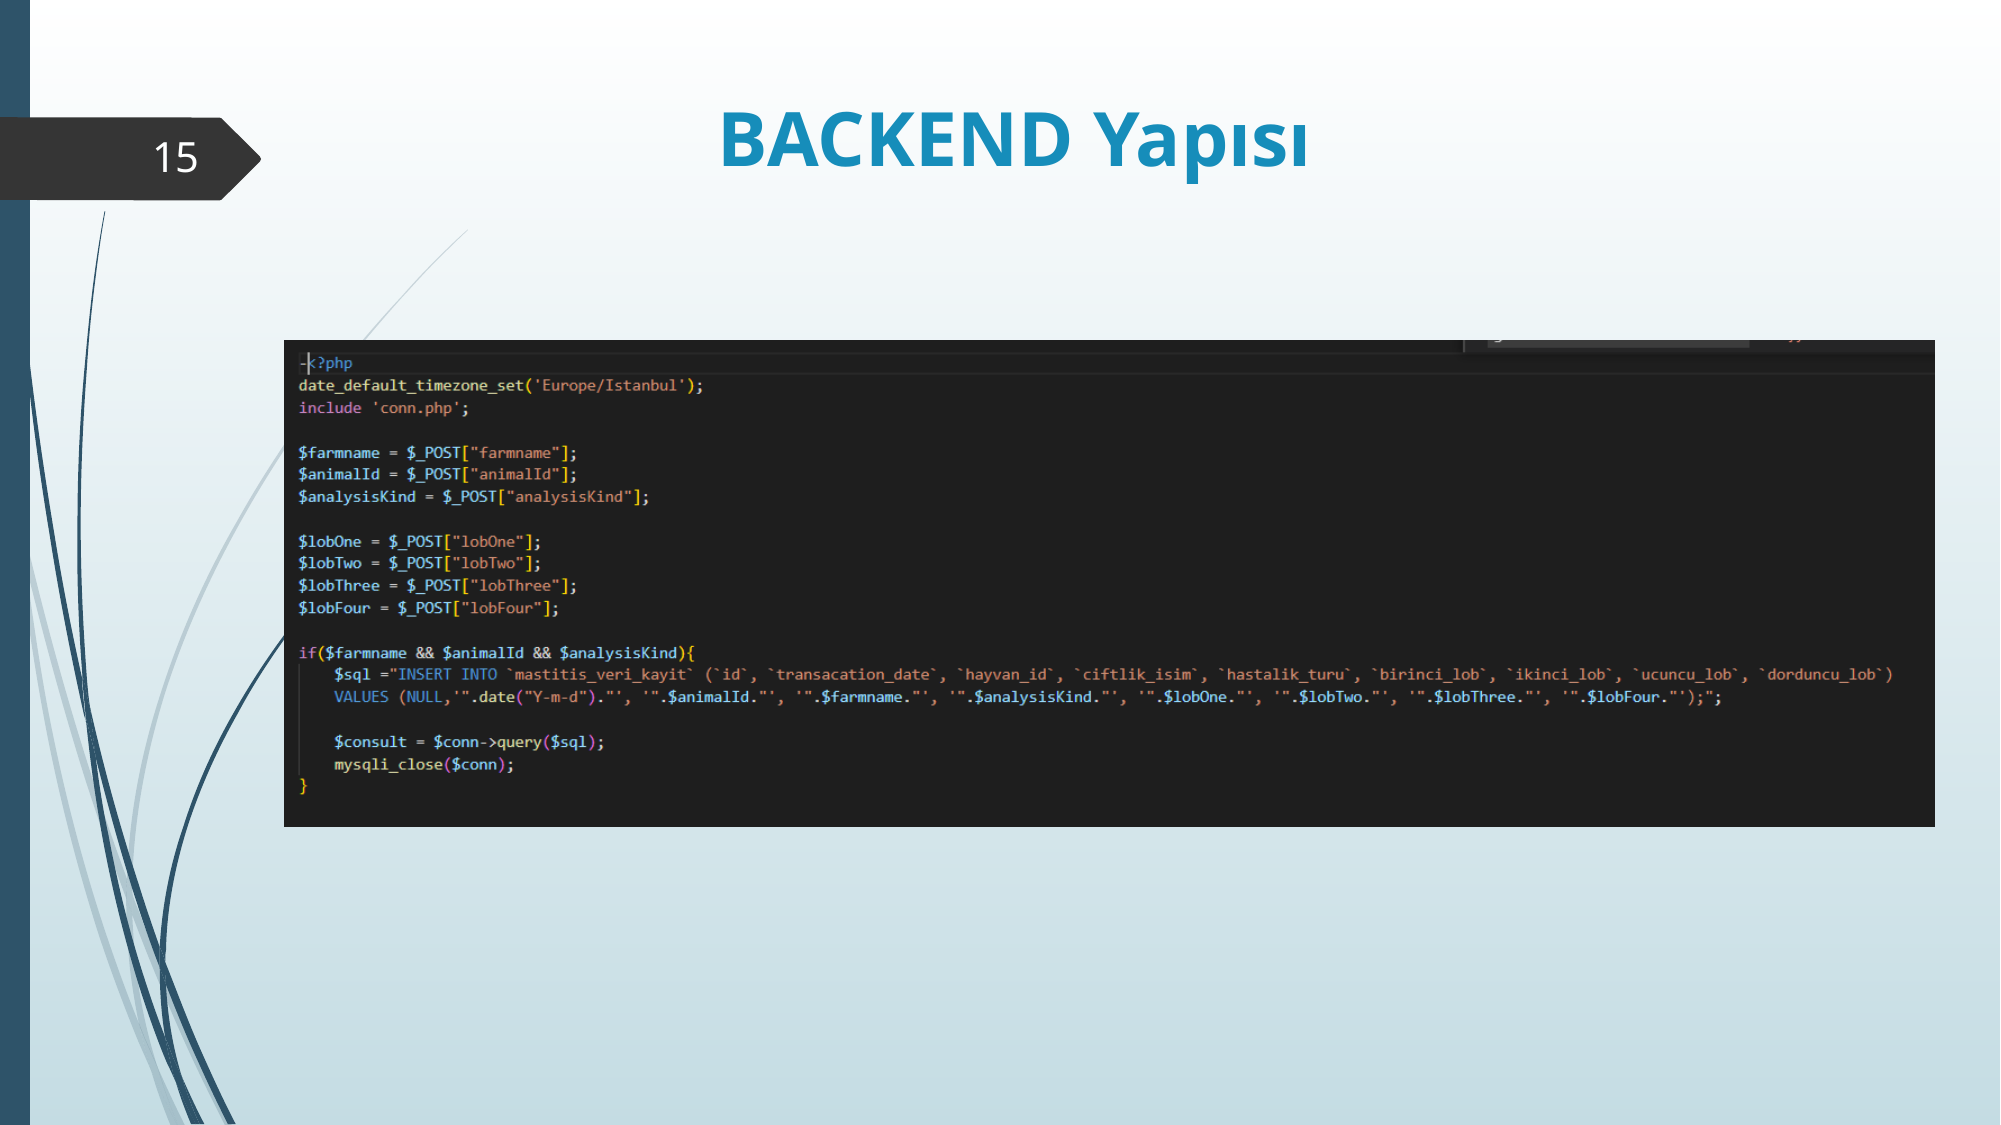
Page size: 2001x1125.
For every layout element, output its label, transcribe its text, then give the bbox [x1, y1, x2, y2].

title BACKEND Yapısı [215, 84, 1815, 252]
picture [283, 339, 1935, 827]
slide_number 15 [87, 129, 216, 190]
